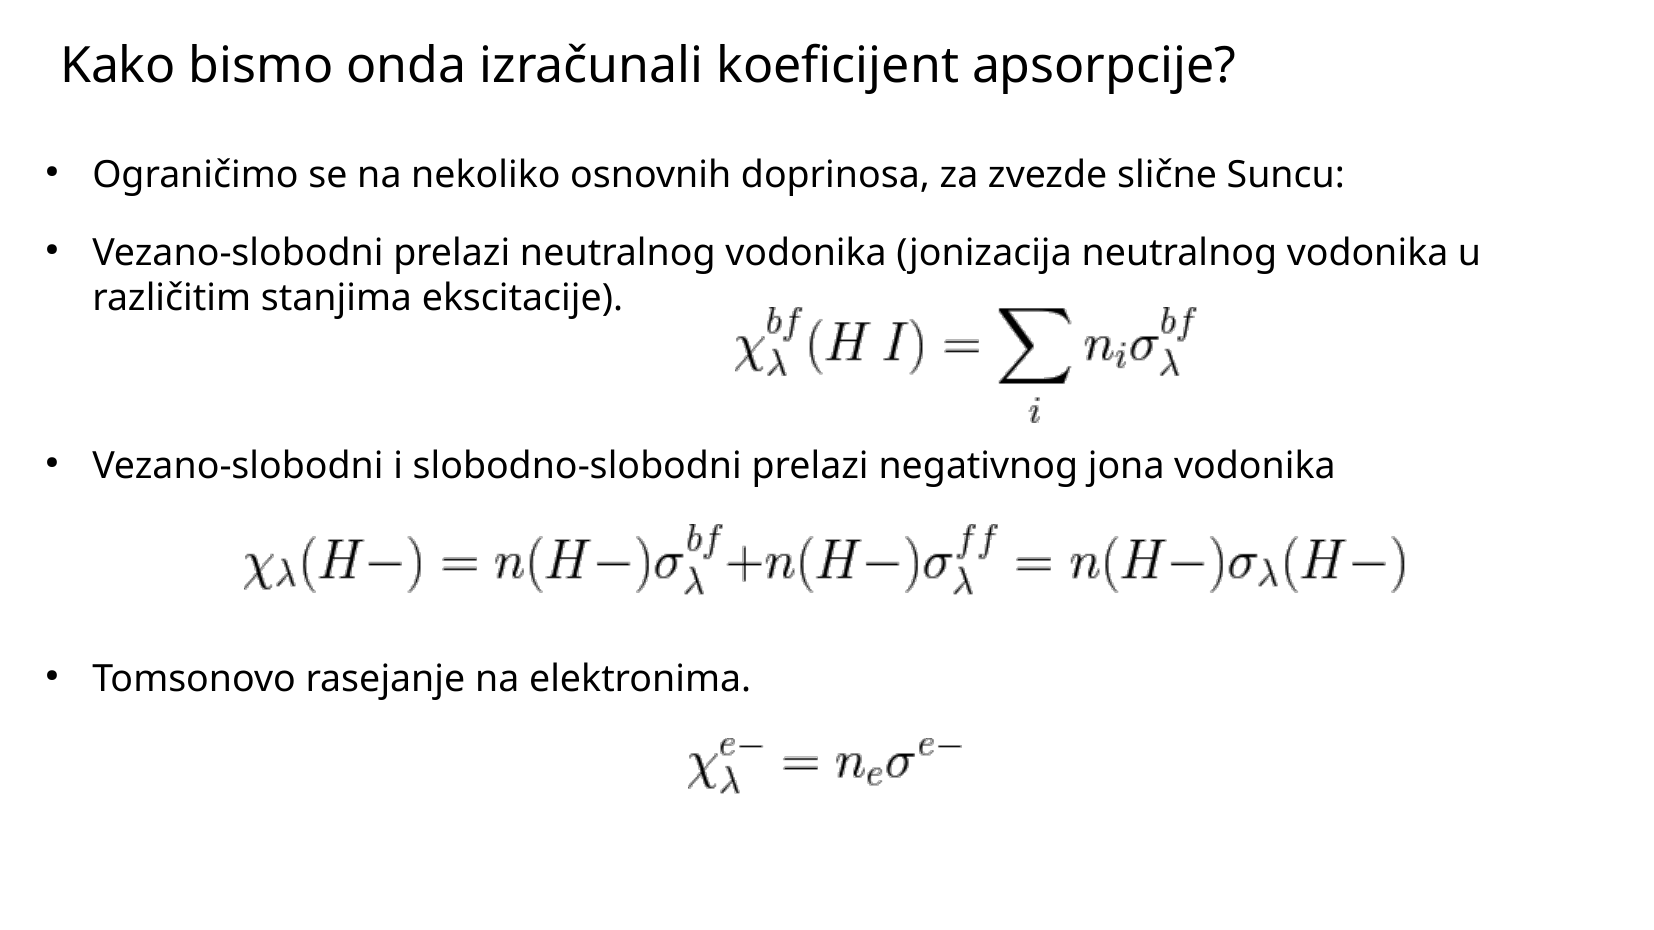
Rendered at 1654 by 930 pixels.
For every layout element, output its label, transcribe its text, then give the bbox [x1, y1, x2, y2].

title Kako bismo onda izračunali koeficijent apsorpcije? [59, 0, 1648, 141]
picture [734, 306, 1199, 424]
list Ograničimo se na nekoliko osnovnih doprinosa, za zvezde slične Suncu: Vezano-slobodni prelazi neutralnog vodonika (jonizacija neutralnog vodonika u različitim stanjima ekscitacije). Vezano-slobodni i slobodno-slobodni prelazi negativnog jona vodonika Tomsonovo rasejanje na elektronima. [45, 149, 1635, 880]
picture [687, 738, 963, 796]
picture [243, 524, 1406, 596]
